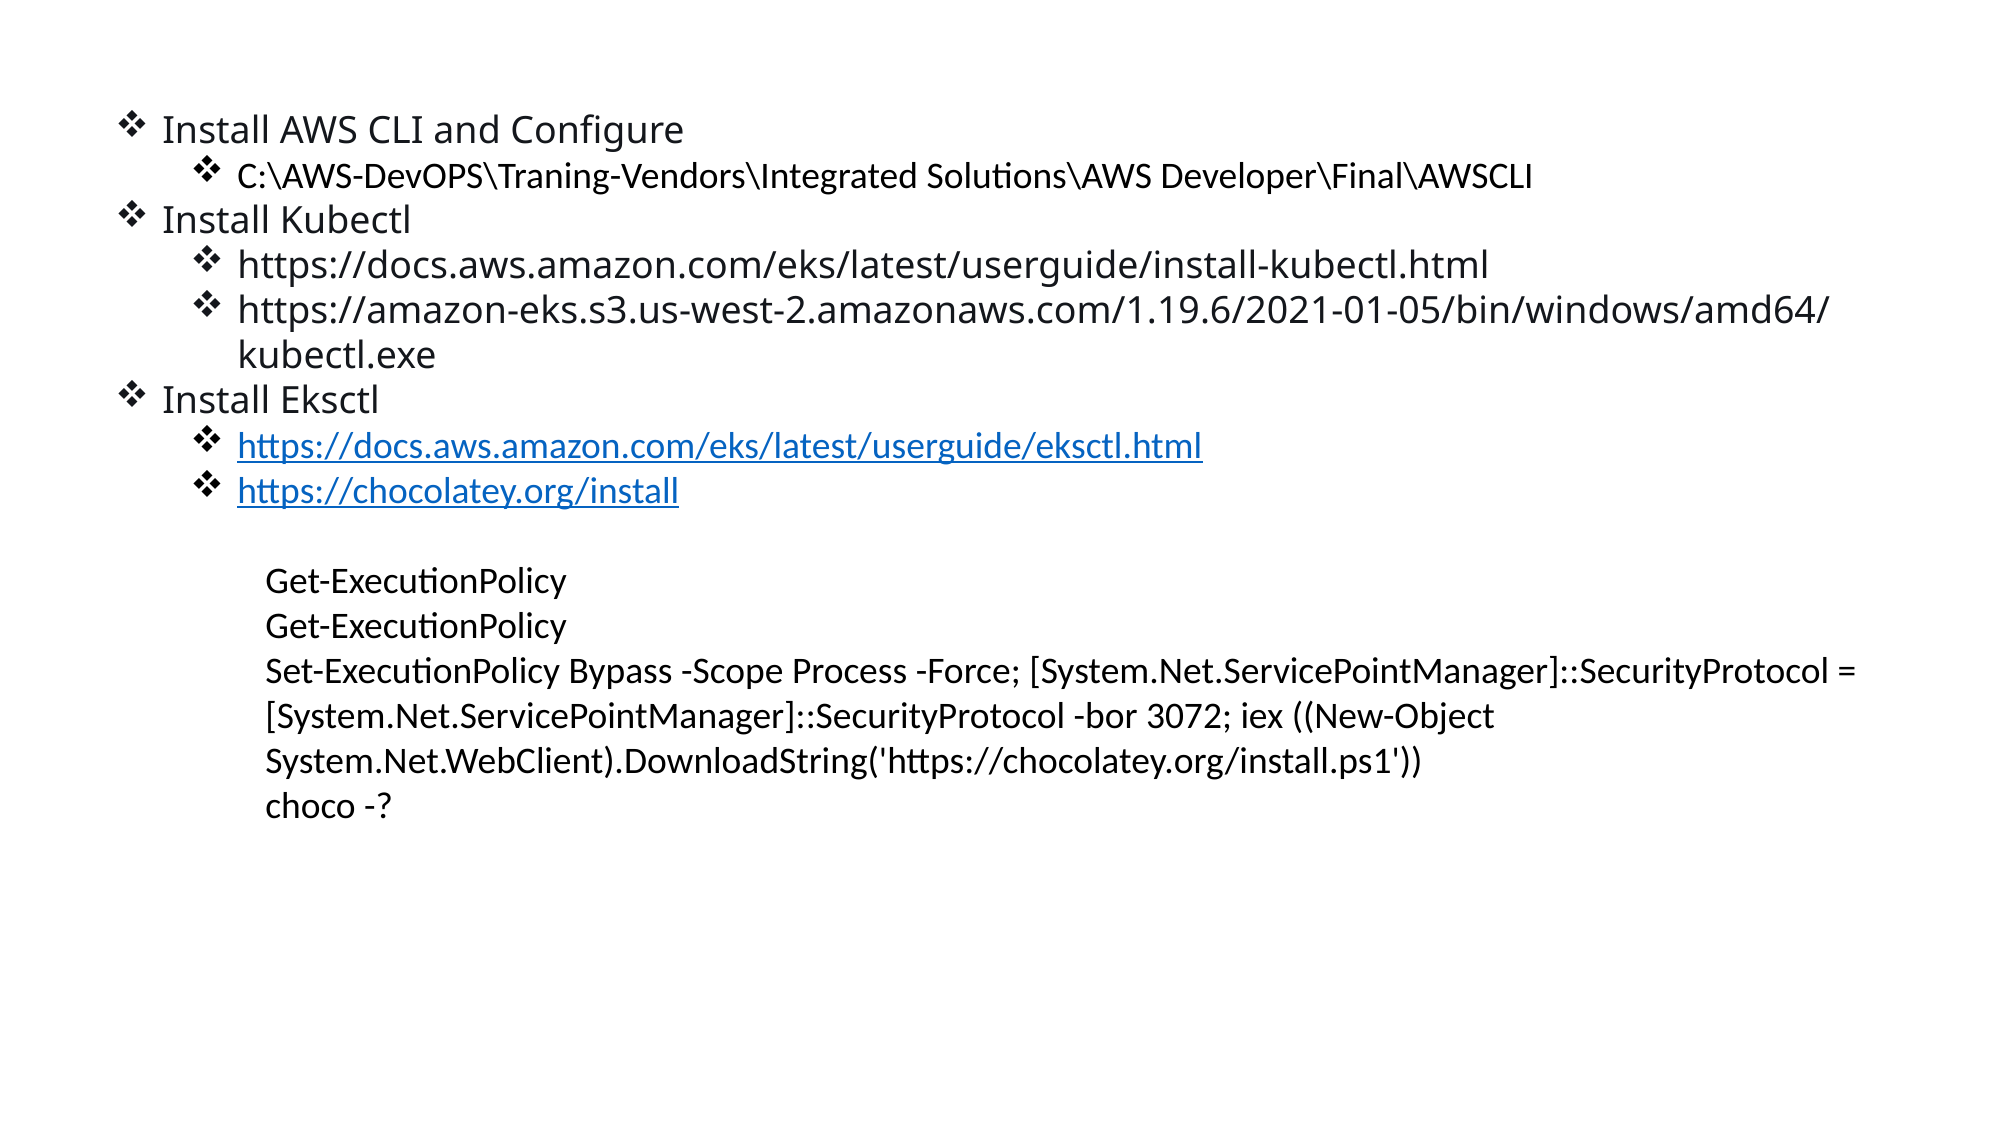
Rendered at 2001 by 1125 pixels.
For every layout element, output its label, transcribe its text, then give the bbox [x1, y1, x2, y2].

text_box Install AWS CLI and Configure C:\AWS-DevOPS\Traning-Vendors\Integrated Solutions\AWS Developer\Final\AWSCLI Install Kubectl https://docs.aws.amazon.com/eks/latest/userguide/install-kubectl.html https://amazon-eks.s3.us-west-2.amazonaws.com/1.19.6/2021-01-05/bin/windows/amd64/kubectl.exe Install Eksctl https://docs.aws.amazon.com/eks/latest/userguide/eksctl.html https://chocolatey.org/install Get-ExecutionPolicy Get-ExecutionPolicy Set-ExecutionPolicy Bypass -Scope Process -Force; [System.Net.ServicePointManager]::SecurityProtocol = [System.Net.ServicePointManager]::SecurityProtocol -bor 3072; iex ((New-Object System.Net.WebClient).DownloadString('https://chocolatey.org/install.ps1')) choco -? [100, 98, 1934, 1014]
